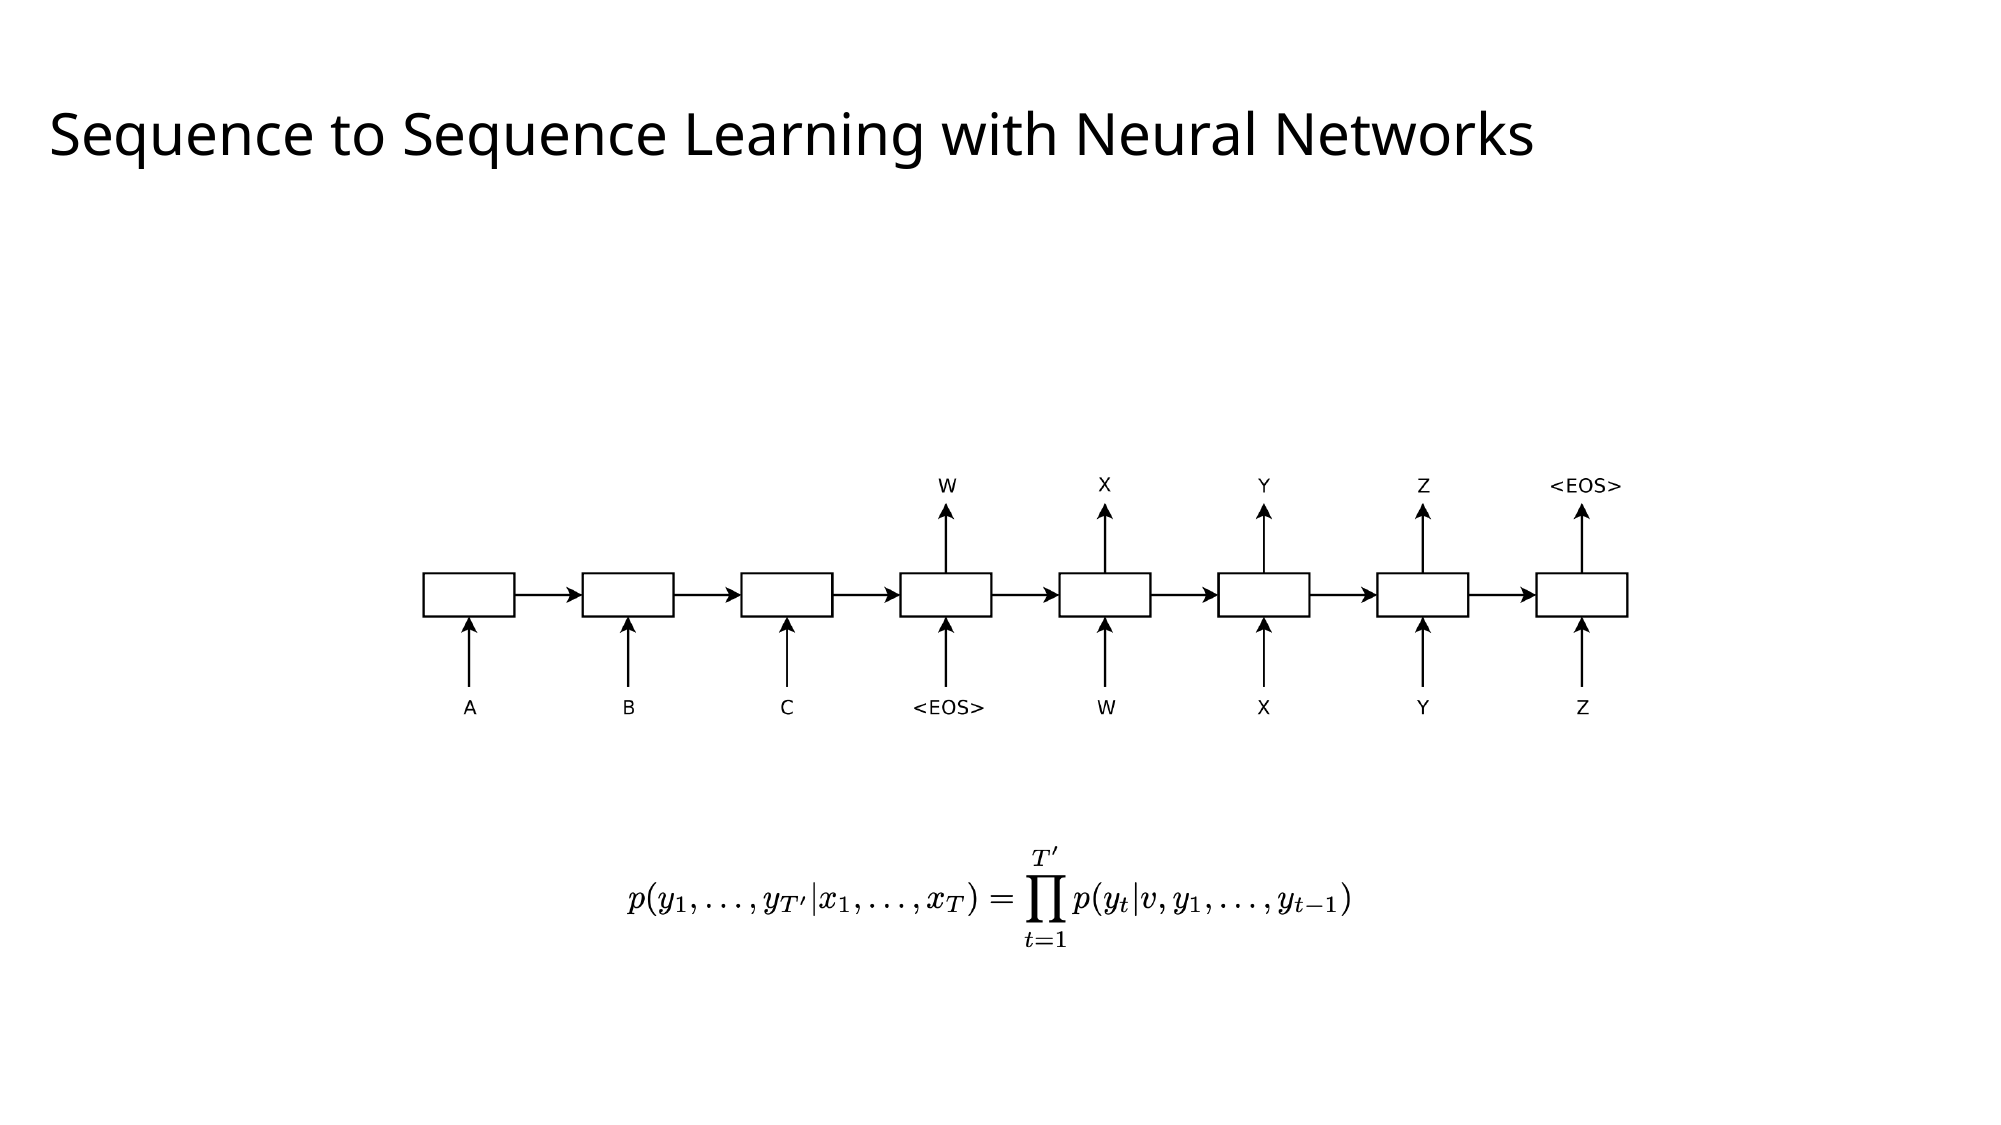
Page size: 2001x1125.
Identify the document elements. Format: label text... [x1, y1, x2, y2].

picture [397, 447, 1686, 733]
picture [619, 832, 1381, 948]
text_box Sequence to Sequence Learning with Neural Networks [34, 89, 1551, 175]
